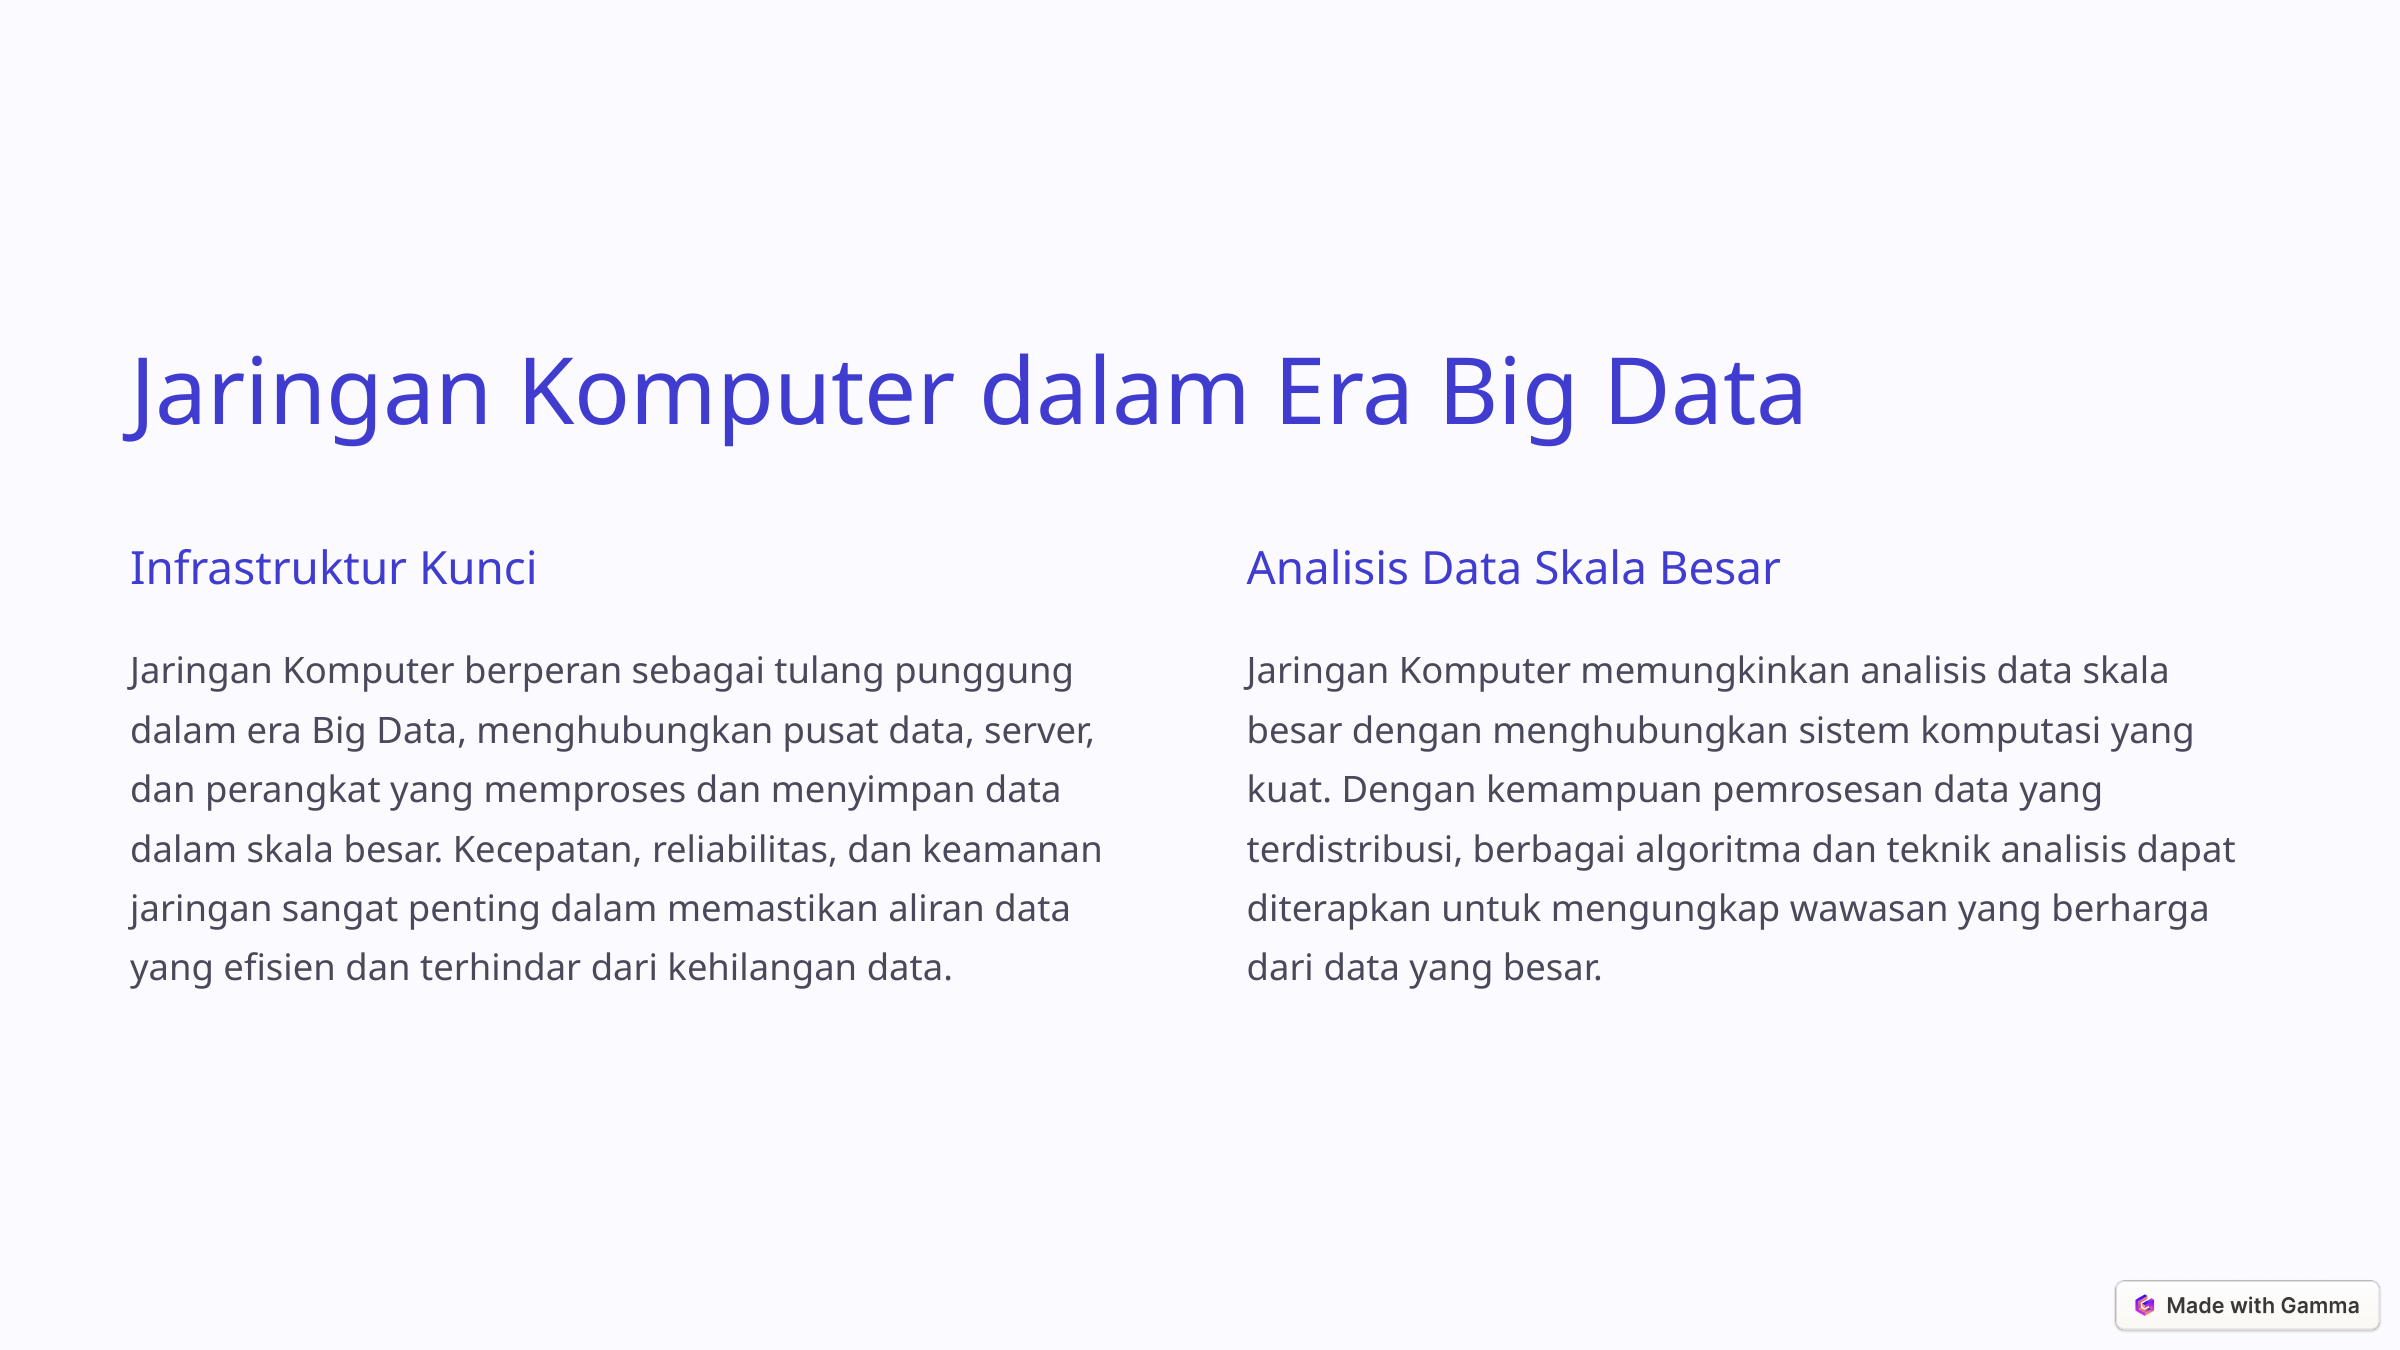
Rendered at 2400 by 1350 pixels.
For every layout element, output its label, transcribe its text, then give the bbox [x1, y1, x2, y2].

picture [2106, 1271, 2389, 1339]
text_box Analisis Data Skala Besar [1246, 536, 1835, 595]
text_box Jaringan Komputer berperan sebagai tulang punggung dalam era Big Data, menghubungkan pusat data, server, dan perangkat yang memproses dan menyimpan data dalam skala besar. Kecepatan, reliabilitas, dan keamanan jaringan sangat penting dalam memastikan aliran data yang efisien dan terhindar dari kehilangan data. [130, 631, 1155, 989]
text_box Jaringan Komputer dalam Era Big Data [130, 327, 1983, 444]
text_box Infrastruktur Kunci [130, 536, 596, 595]
text_box Jaringan Komputer memungkinkan analisis data skala besar dengan menghubungkan sistem komputasi yang kuat. Dengan kemampuan pemrosesan data yang terdistribusi, berbagai algoritma dan teknik analisis dapat diterapkan untuk mengungkap wawasan yang berharga dari data yang besar. [1246, 631, 2271, 989]
